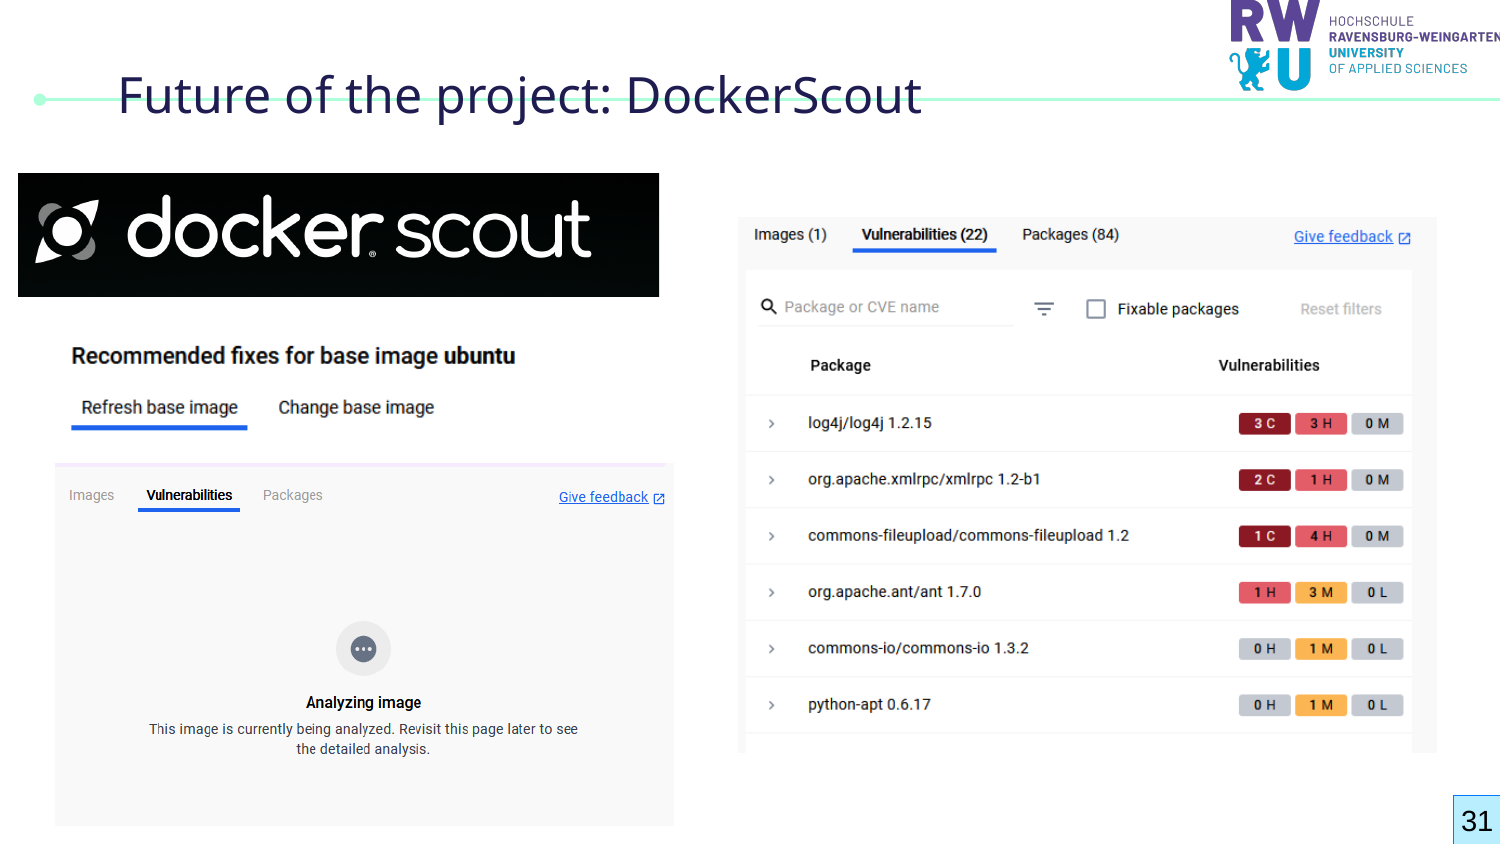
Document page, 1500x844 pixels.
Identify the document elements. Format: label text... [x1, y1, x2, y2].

title Future of the project: DockerScout [102, 55, 1101, 144]
picture [1229, 0, 1500, 91]
picture [1229, 56, 1243, 91]
text_box 31 [1453, 795, 1500, 844]
picture [17, 173, 660, 297]
picture [55, 332, 583, 456]
picture [738, 217, 1437, 753]
picture [1246, 82, 1256, 91]
picture [55, 463, 674, 827]
